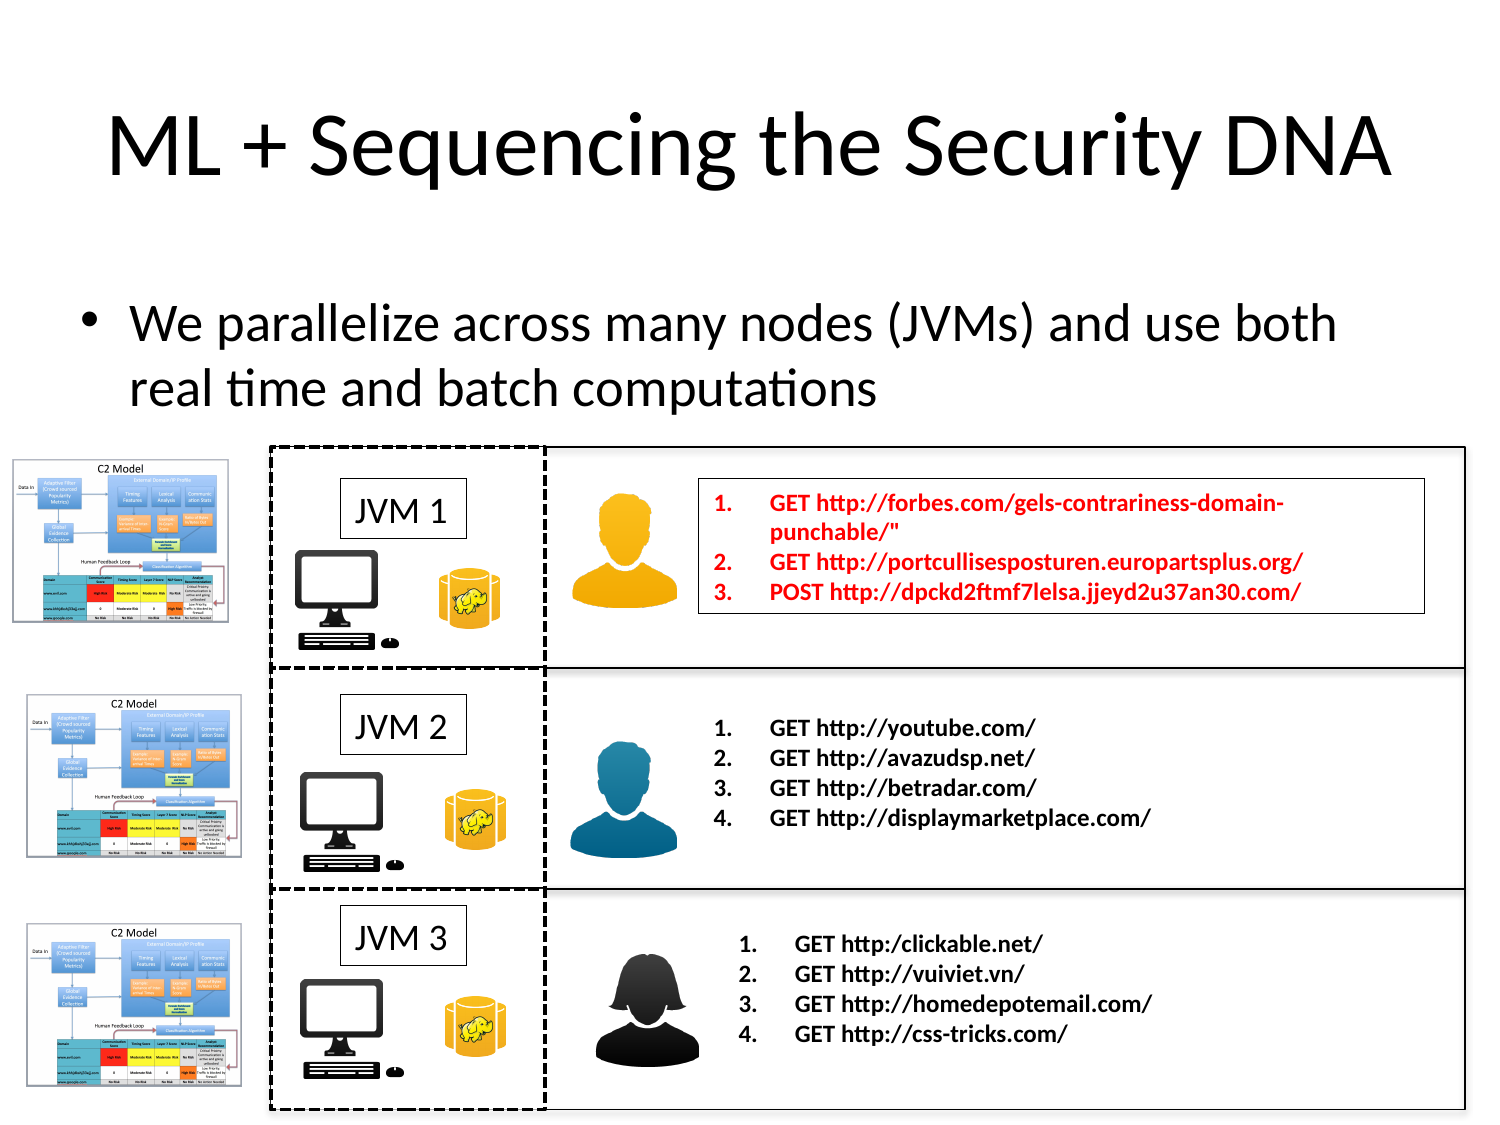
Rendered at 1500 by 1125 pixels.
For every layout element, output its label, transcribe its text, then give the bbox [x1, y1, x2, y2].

picture [570, 740, 677, 837]
text_box [269, 445, 547, 668]
list We parallelize across many nodes (JVMs) and use both real time and batch computations [65, 278, 1416, 426]
picture [444, 996, 506, 1058]
picture [26, 694, 243, 858]
text_box [545, 446, 1466, 667]
picture [572, 493, 677, 609]
text_box [269, 887, 547, 1112]
picture [12, 459, 229, 623]
picture [294, 550, 399, 651]
picture [444, 789, 506, 850]
title ML + Sequencing the Security DNA [75, 45, 1425, 233]
text_box [269, 666, 547, 888]
text_box JVM 3 [340, 905, 467, 966]
picture [595, 954, 699, 1067]
text_box GET http://forbes.com/gels-contrariness-domain-punchable/" GET http://portcullisesposturen.europartsplus.org/ POST http://dpckd2ftmf7lelsa.jjeyd2u37an30.com/ [698, 478, 1425, 614]
text_box [545, 667, 1466, 888]
picture [648, 850, 677, 858]
text_box [545, 888, 1466, 1110]
text_box JVM 2 [340, 694, 467, 755]
picture [300, 979, 404, 1079]
picture [439, 567, 501, 629]
picture [300, 771, 404, 872]
text_box JVM 1 [340, 478, 467, 539]
picture [570, 848, 600, 858]
text_box GET http://youtube.com/ GET http://avazudsp.net/ GET http://betradar.com/ GET http://displaymarketplace.com/ [698, 703, 1500, 839]
text_box GET http:/clickable.net/ GET http://vuiviet.vn/ GET http://homedepotemail.com/ GET http://css-tricks.com/ [723, 920, 1500, 1056]
picture [26, 923, 243, 1087]
